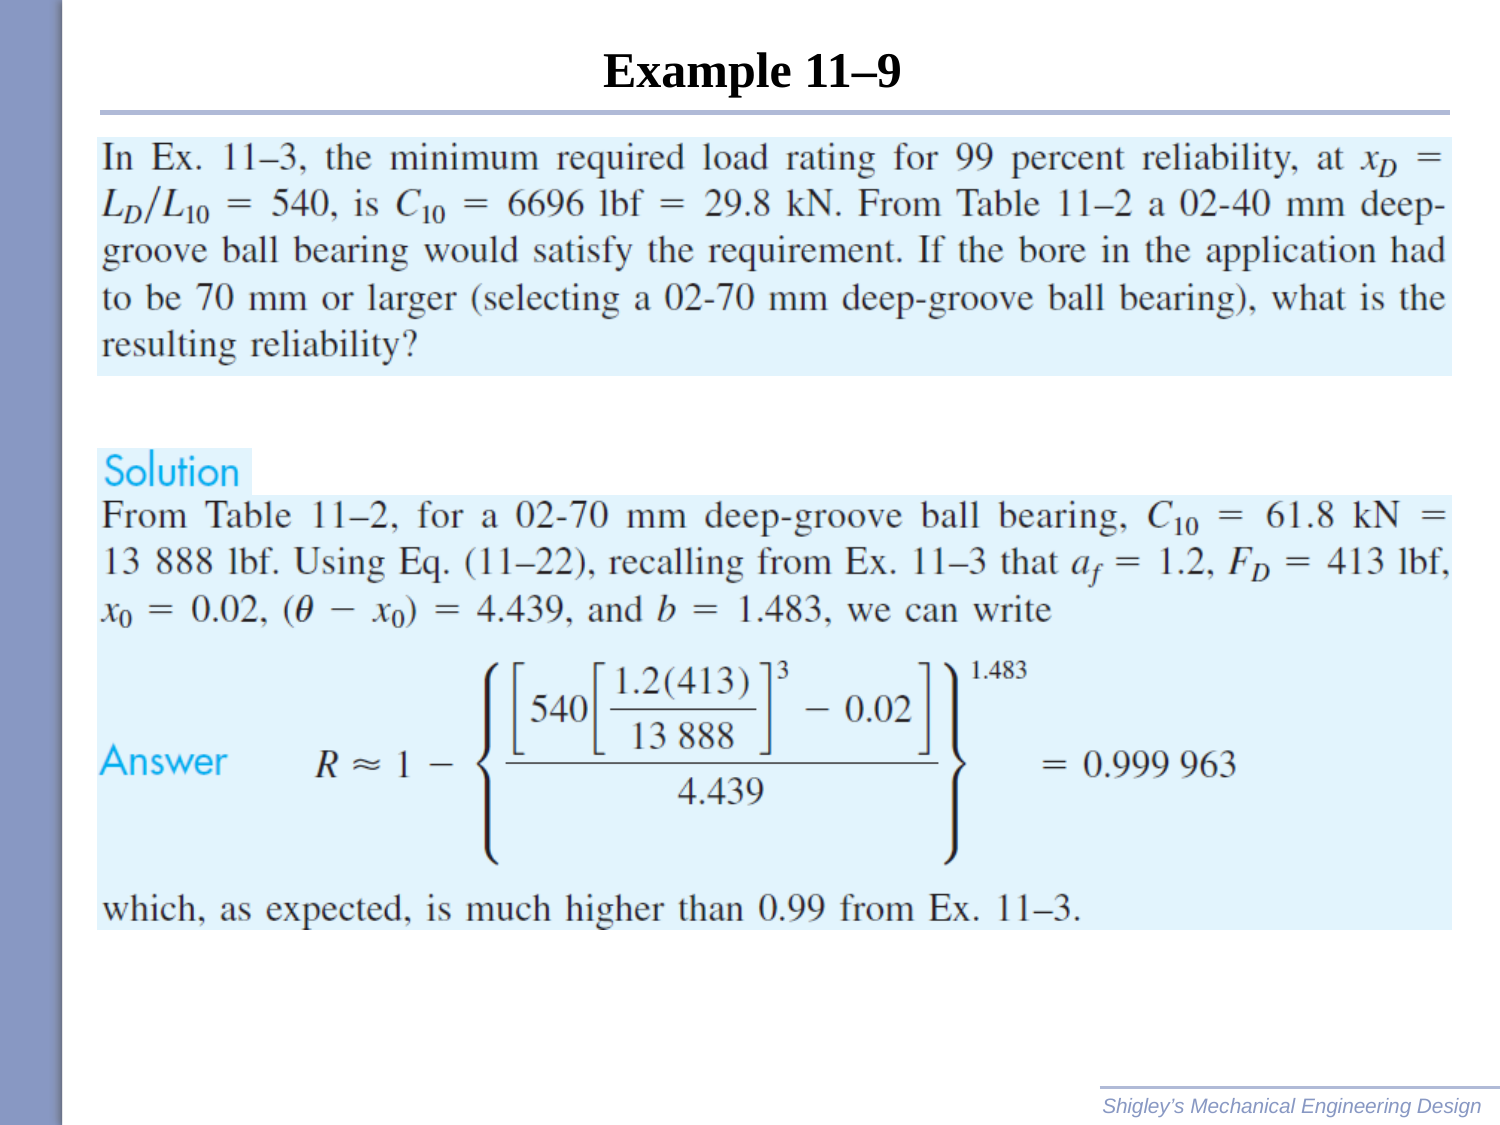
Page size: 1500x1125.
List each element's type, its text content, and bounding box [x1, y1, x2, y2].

picture [96, 137, 1452, 376]
title Example 11–9 [137, 30, 1368, 106]
picture [96, 448, 1452, 930]
footer Shigley’s Mechanical Engineering Design [1087, 1074, 1500, 1125]
